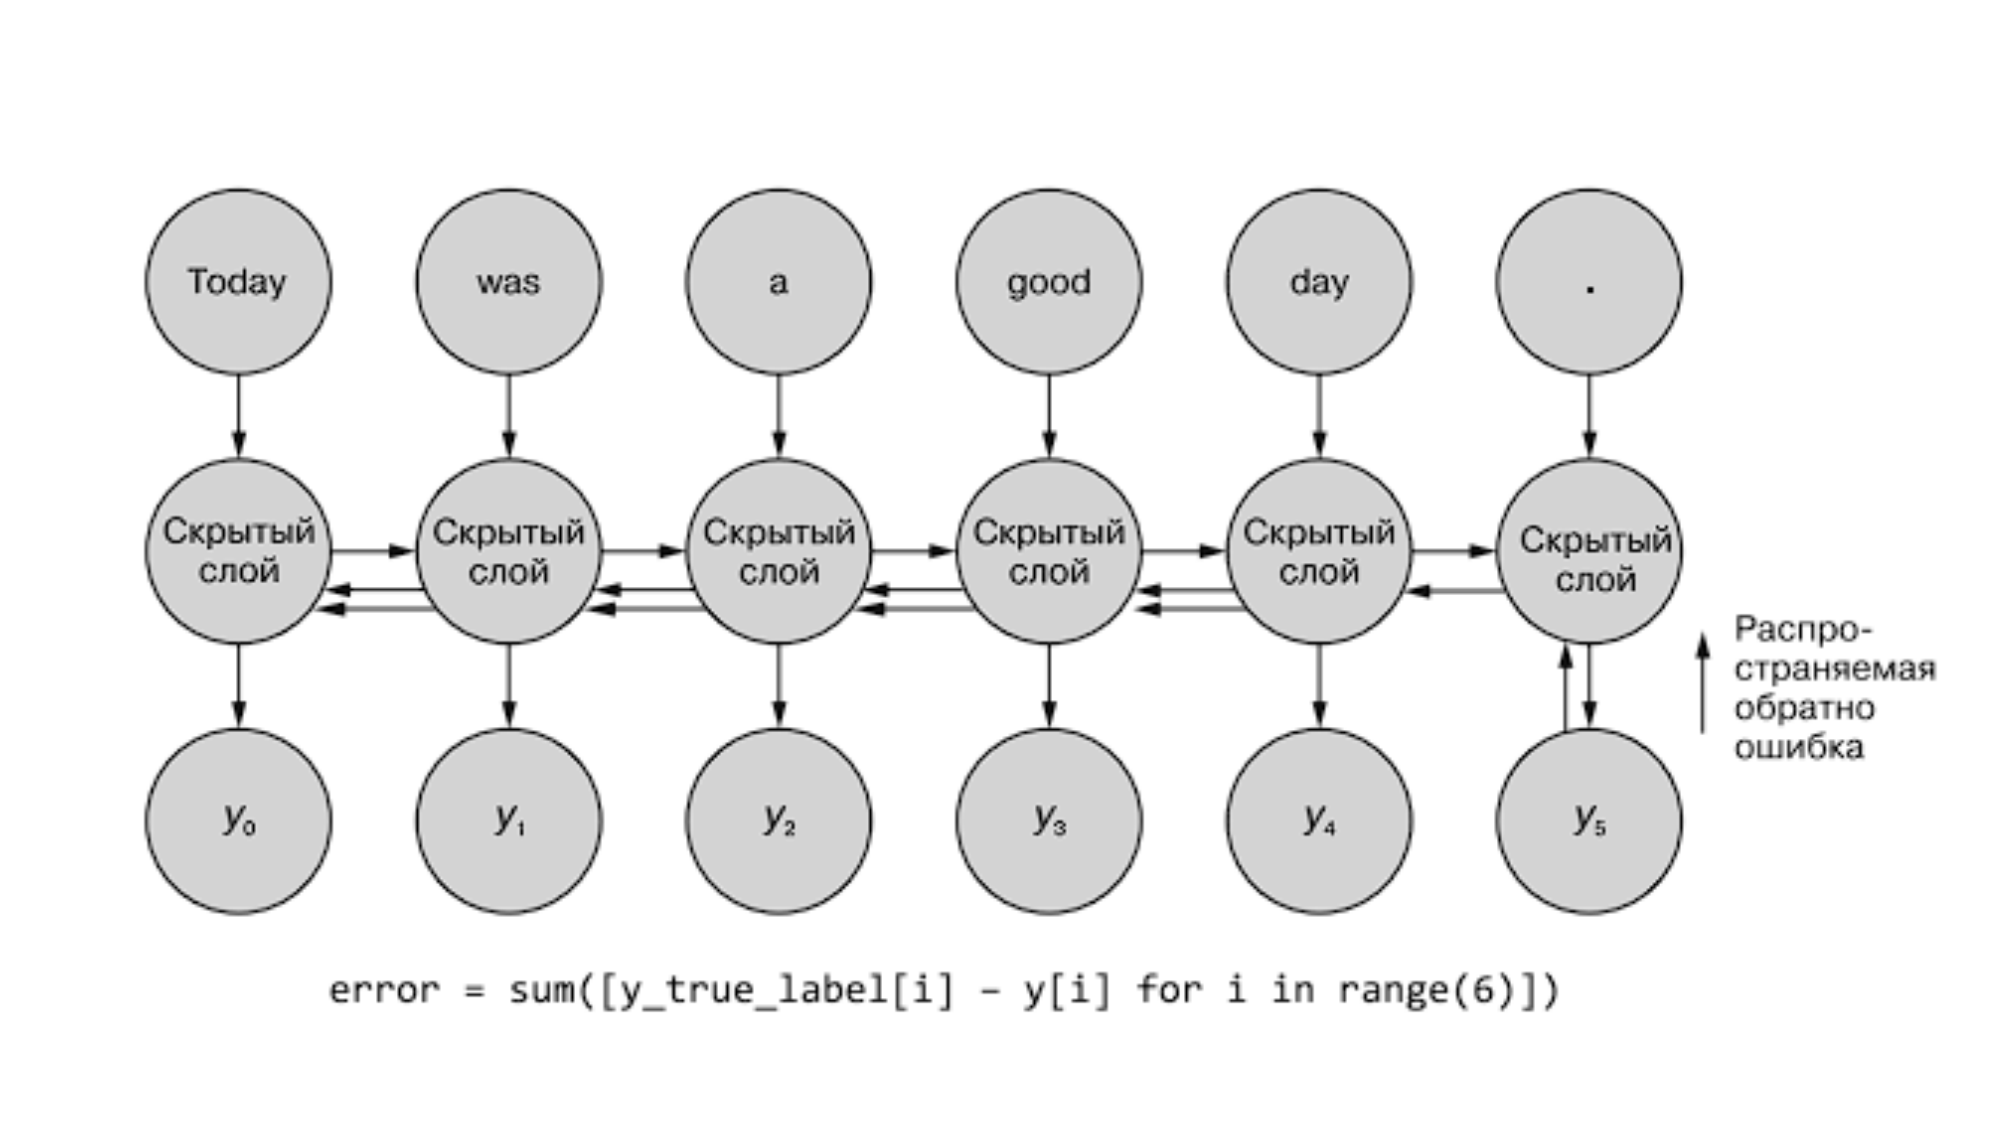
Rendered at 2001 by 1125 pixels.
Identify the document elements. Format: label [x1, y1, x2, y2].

list [88, 148, 1973, 1033]
